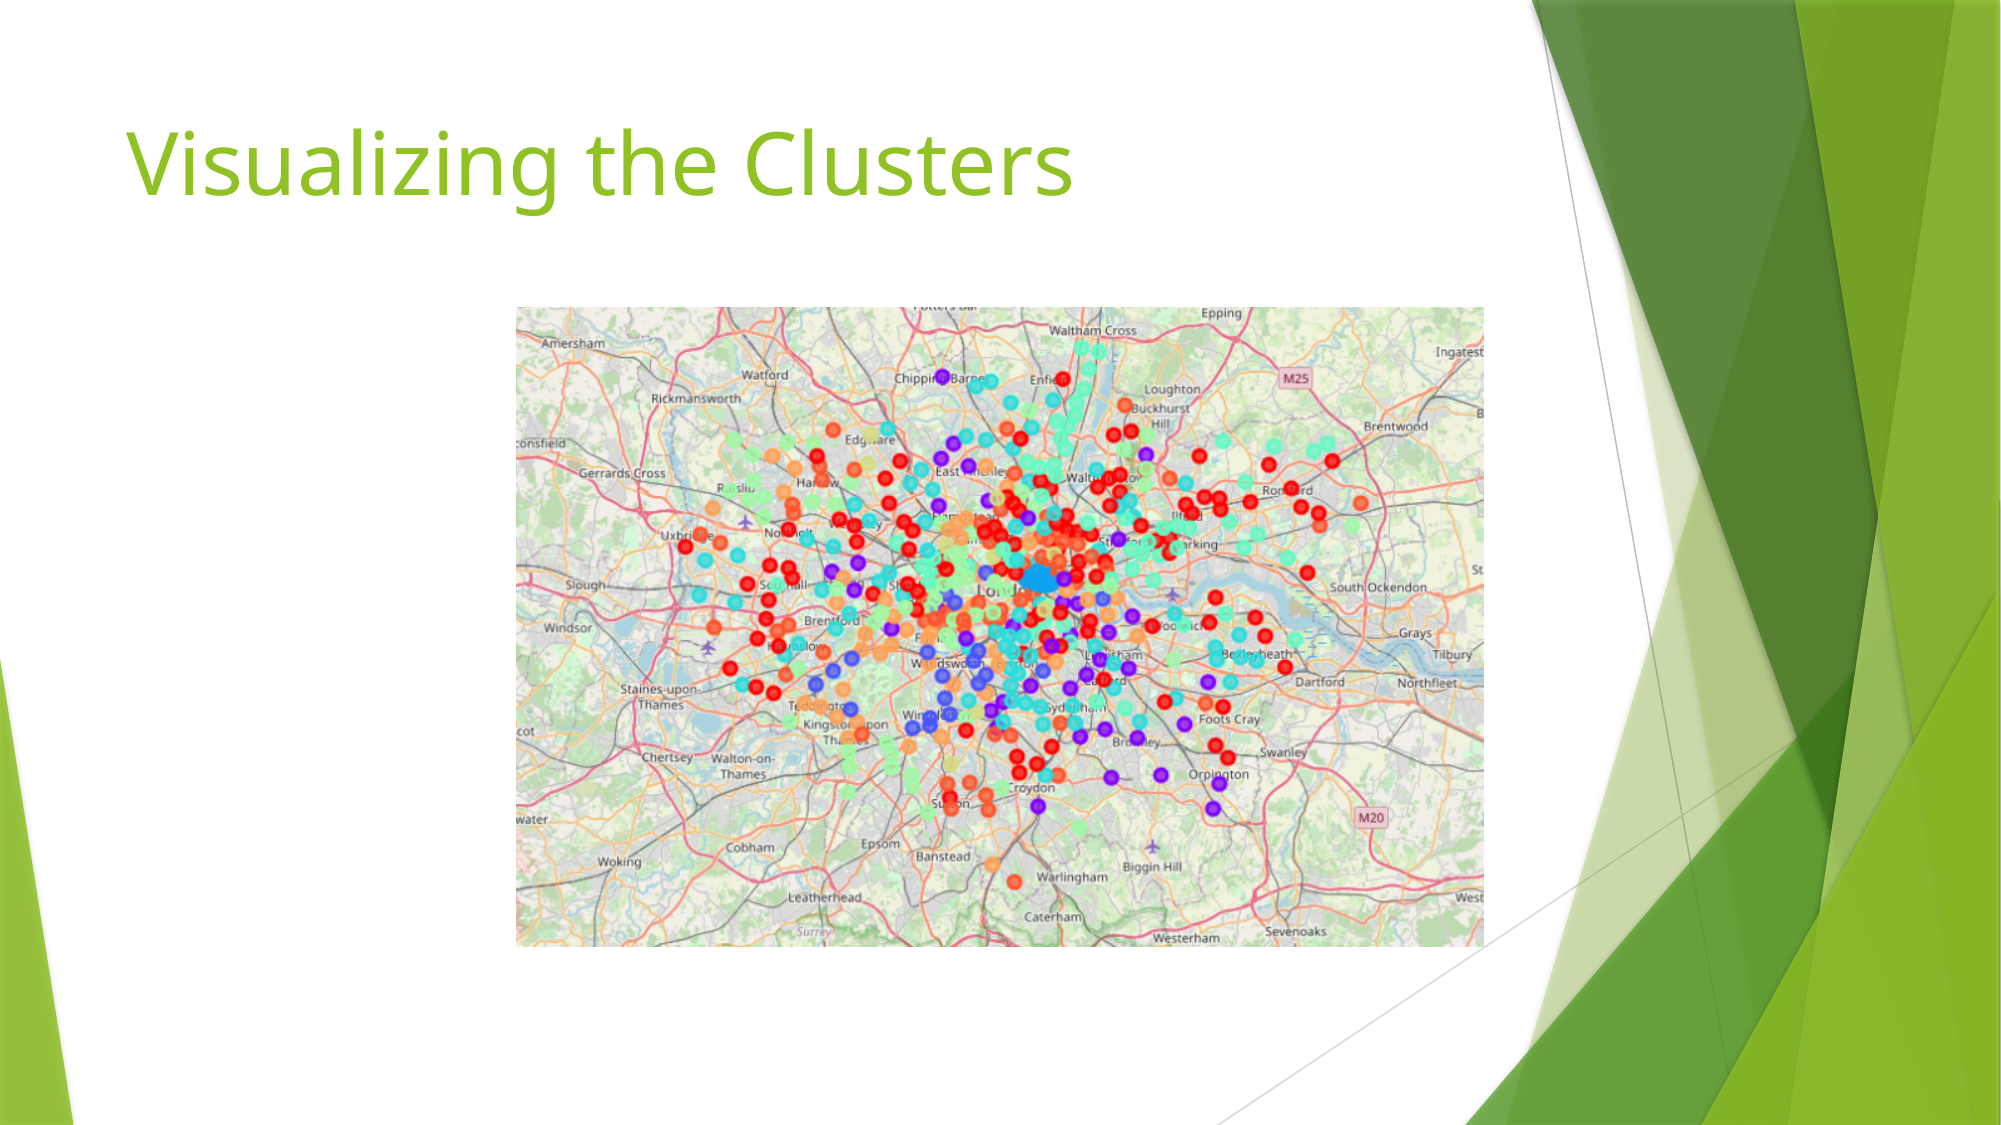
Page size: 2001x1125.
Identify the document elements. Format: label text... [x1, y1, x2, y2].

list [516, 307, 1484, 947]
title Visualizing the Clusters [111, 99, 1522, 317]
